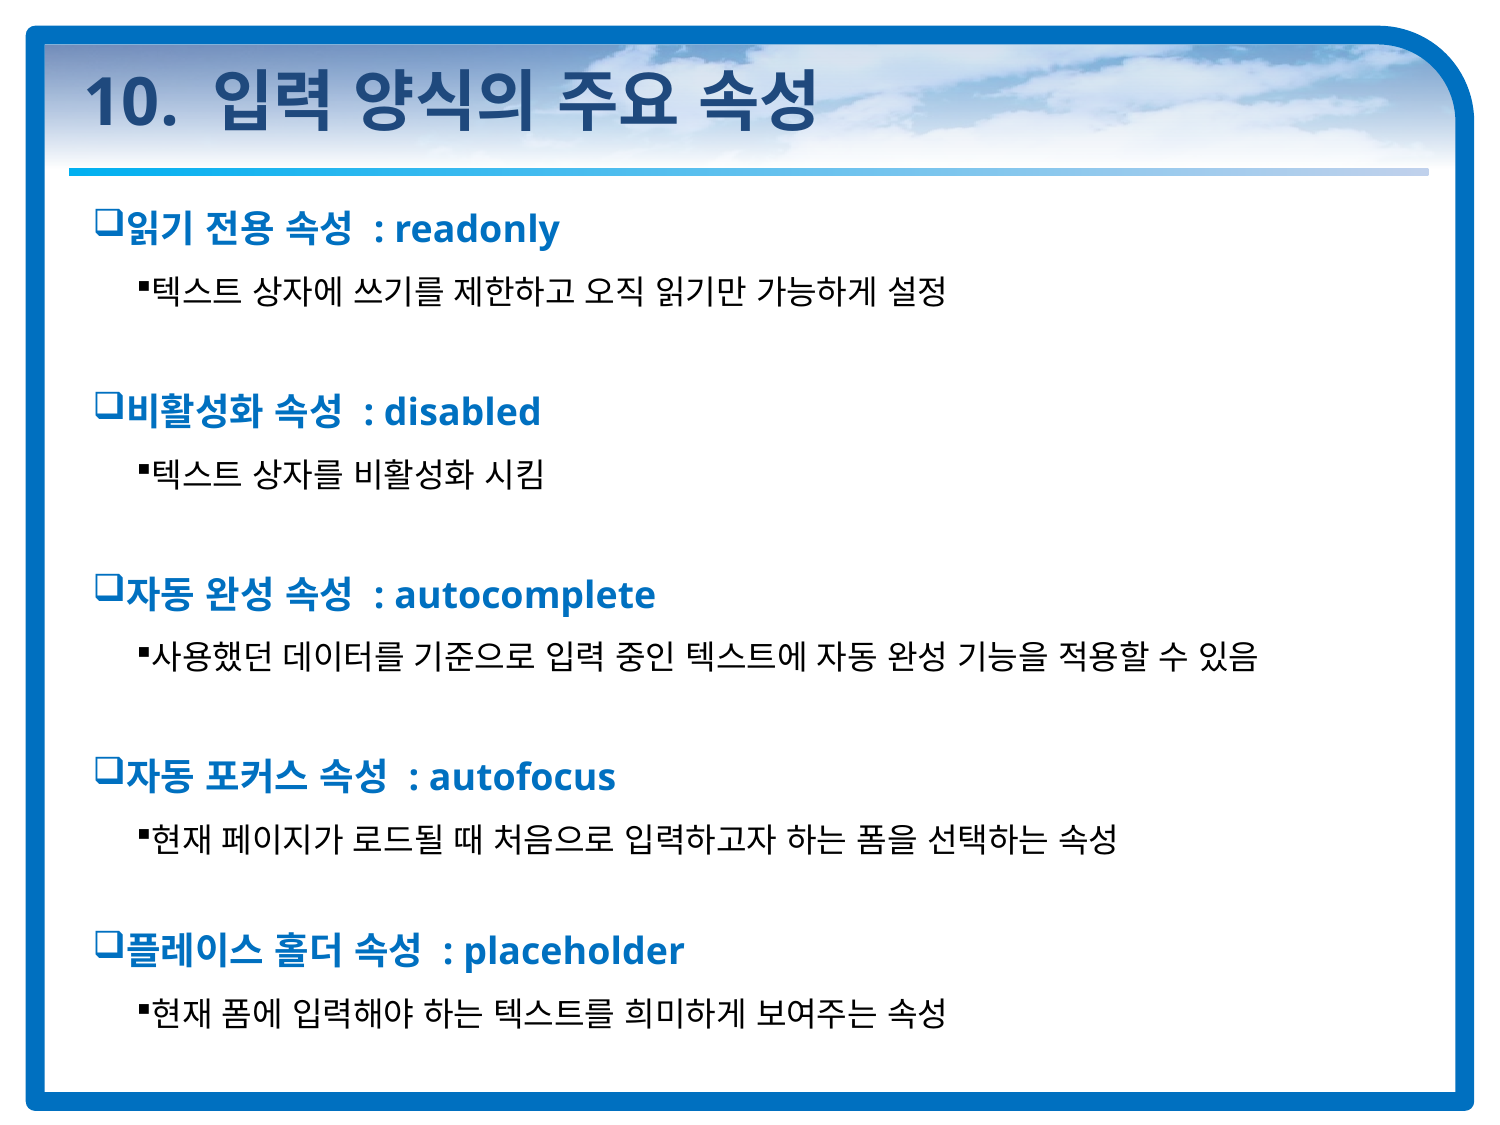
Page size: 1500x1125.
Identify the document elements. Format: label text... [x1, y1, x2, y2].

list 읽기 전용 속성 : readonly 텍스트 상자에 쓰기를 제한하고 오직 읽기만 가능하게 설정 비활성화 속성 : disabled 텍스트 상자를 비활성화 시킴 자동 완성 속성 : autocomplete 사용했던 데이터를 기준으로 입력 중인 텍스트에 자동 완성 기능을 적용할 수 있음 자동 포커스 속성 : autofocus 현재 페이지가 로드될 때 처음으로 입력하고자 하는 폼을 선택하는 속성 플레이스 홀더 속성 : placeholder 현재 폼에 입력해야 하는 텍스트를 희미하게 보여주는 속성 [77, 197, 1496, 1060]
title 10. 입력 양식의 주요 속성 [68, 35, 1419, 163]
